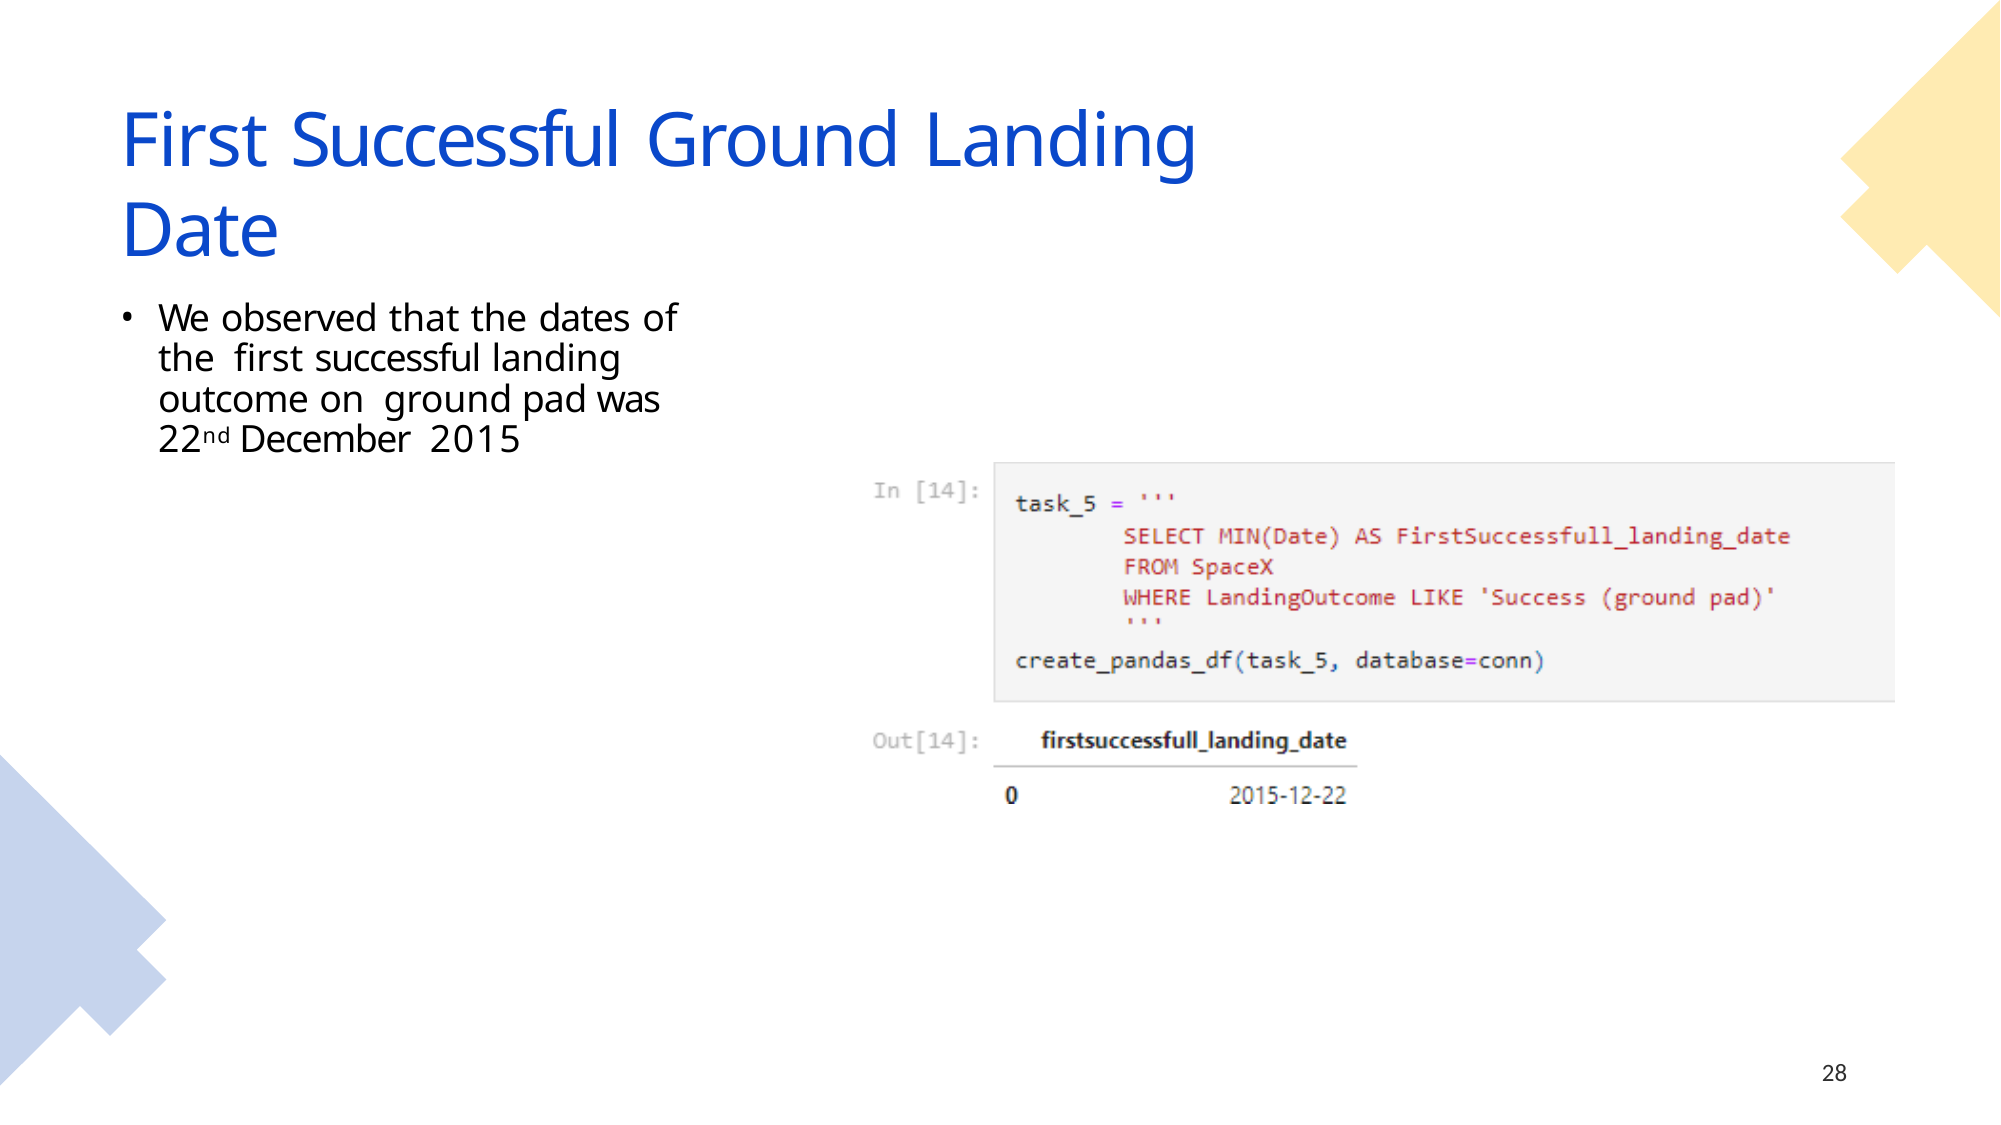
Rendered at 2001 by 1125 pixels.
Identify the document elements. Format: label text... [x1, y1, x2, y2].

text_box [0, 754, 167, 1086]
text_box We observed that the dates of the first successful landing outcome on ground pad was 22nd December 2015 [114, 291, 727, 460]
text_box [1840, 0, 2000, 318]
text_box 28 [1815, 1060, 1854, 1087]
picture [872, 462, 1895, 804]
title First Successful Ground Landing Date [118, 89, 1327, 280]
